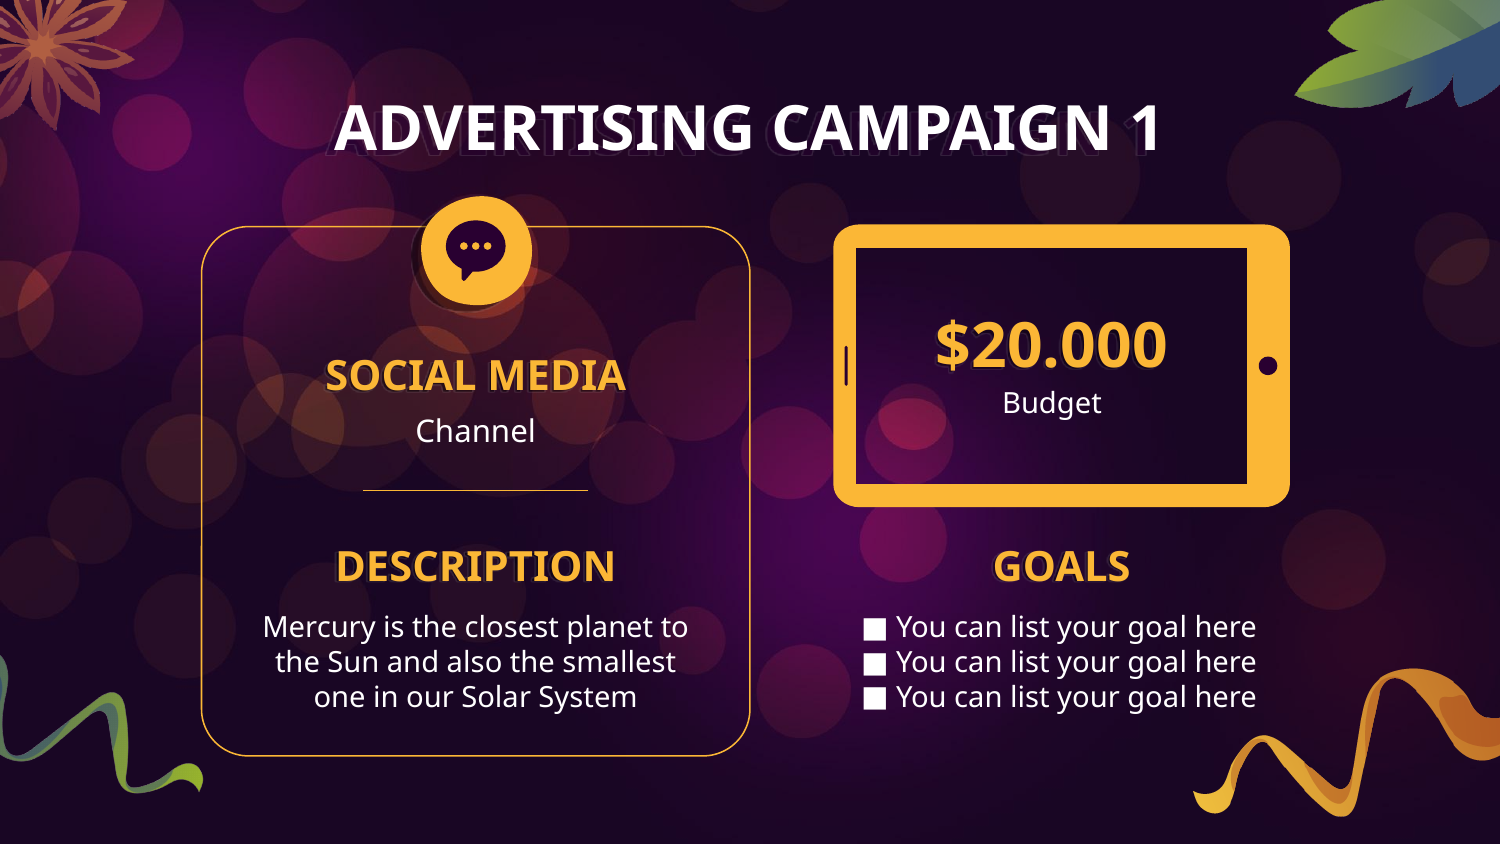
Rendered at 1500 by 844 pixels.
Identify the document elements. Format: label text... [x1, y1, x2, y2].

text_box [201, 226, 750, 756]
picture [0, 0, 1500, 844]
text_box SOCIAL MEDIA [232, 342, 720, 406]
title ADVERTISING CAMPAIGN 1 [118, 72, 1382, 167]
text_box [445, 220, 506, 281]
text_box [421, 196, 533, 306]
text_box GOALS [817, 530, 1306, 599]
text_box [834, 225, 1289, 506]
text_box Mercury is the closest planet to the Sun and also the smallest one in our Solar System [232, 599, 720, 723]
text_box Channel [311, 408, 641, 468]
text_box You can list your goal here You can list your goal here You can list your goal here [817, 599, 1306, 723]
text_box DESCRIPTION [232, 530, 720, 599]
